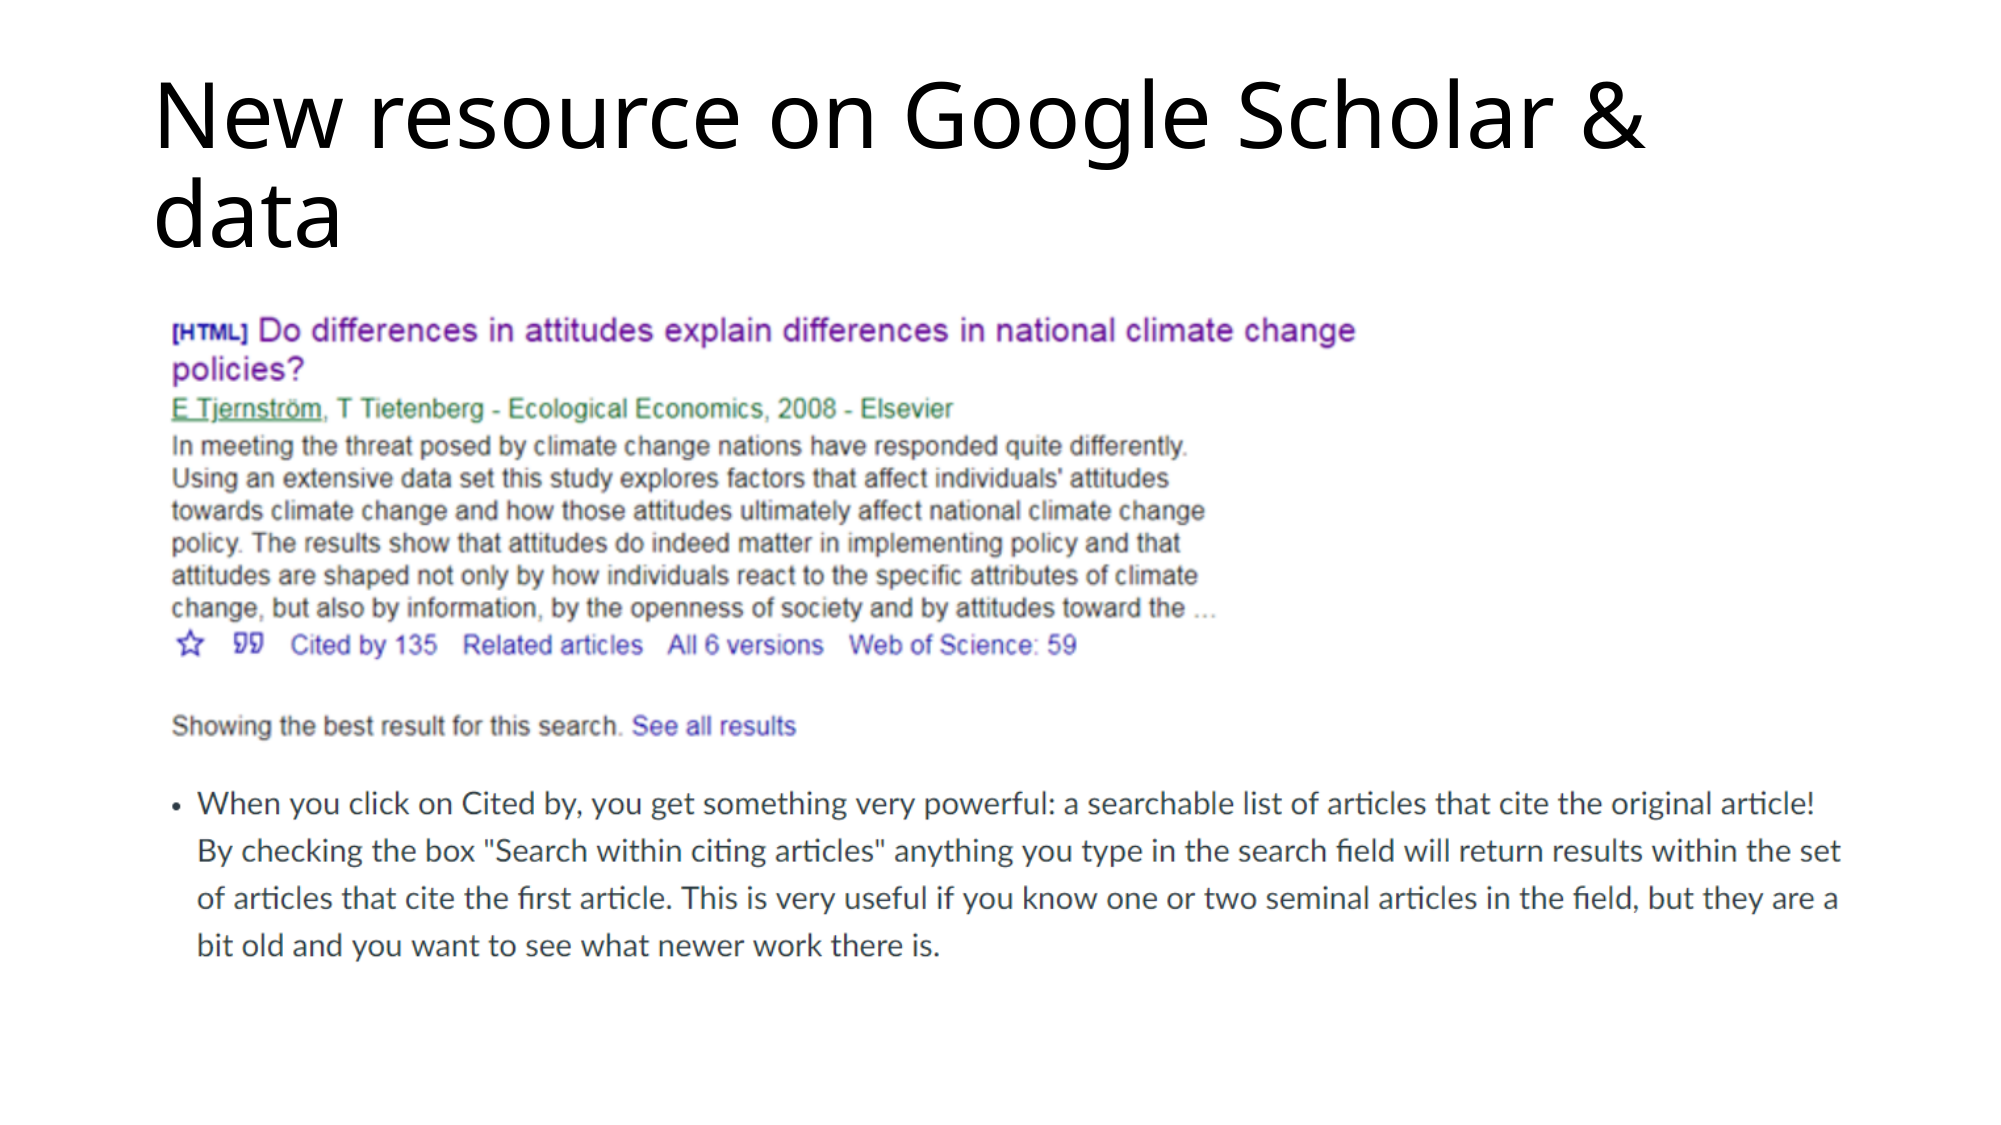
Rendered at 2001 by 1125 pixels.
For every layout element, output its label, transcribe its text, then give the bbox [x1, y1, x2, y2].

picture [137, 299, 1863, 988]
title New resource on Google Scholar & data [137, 59, 1863, 278]
